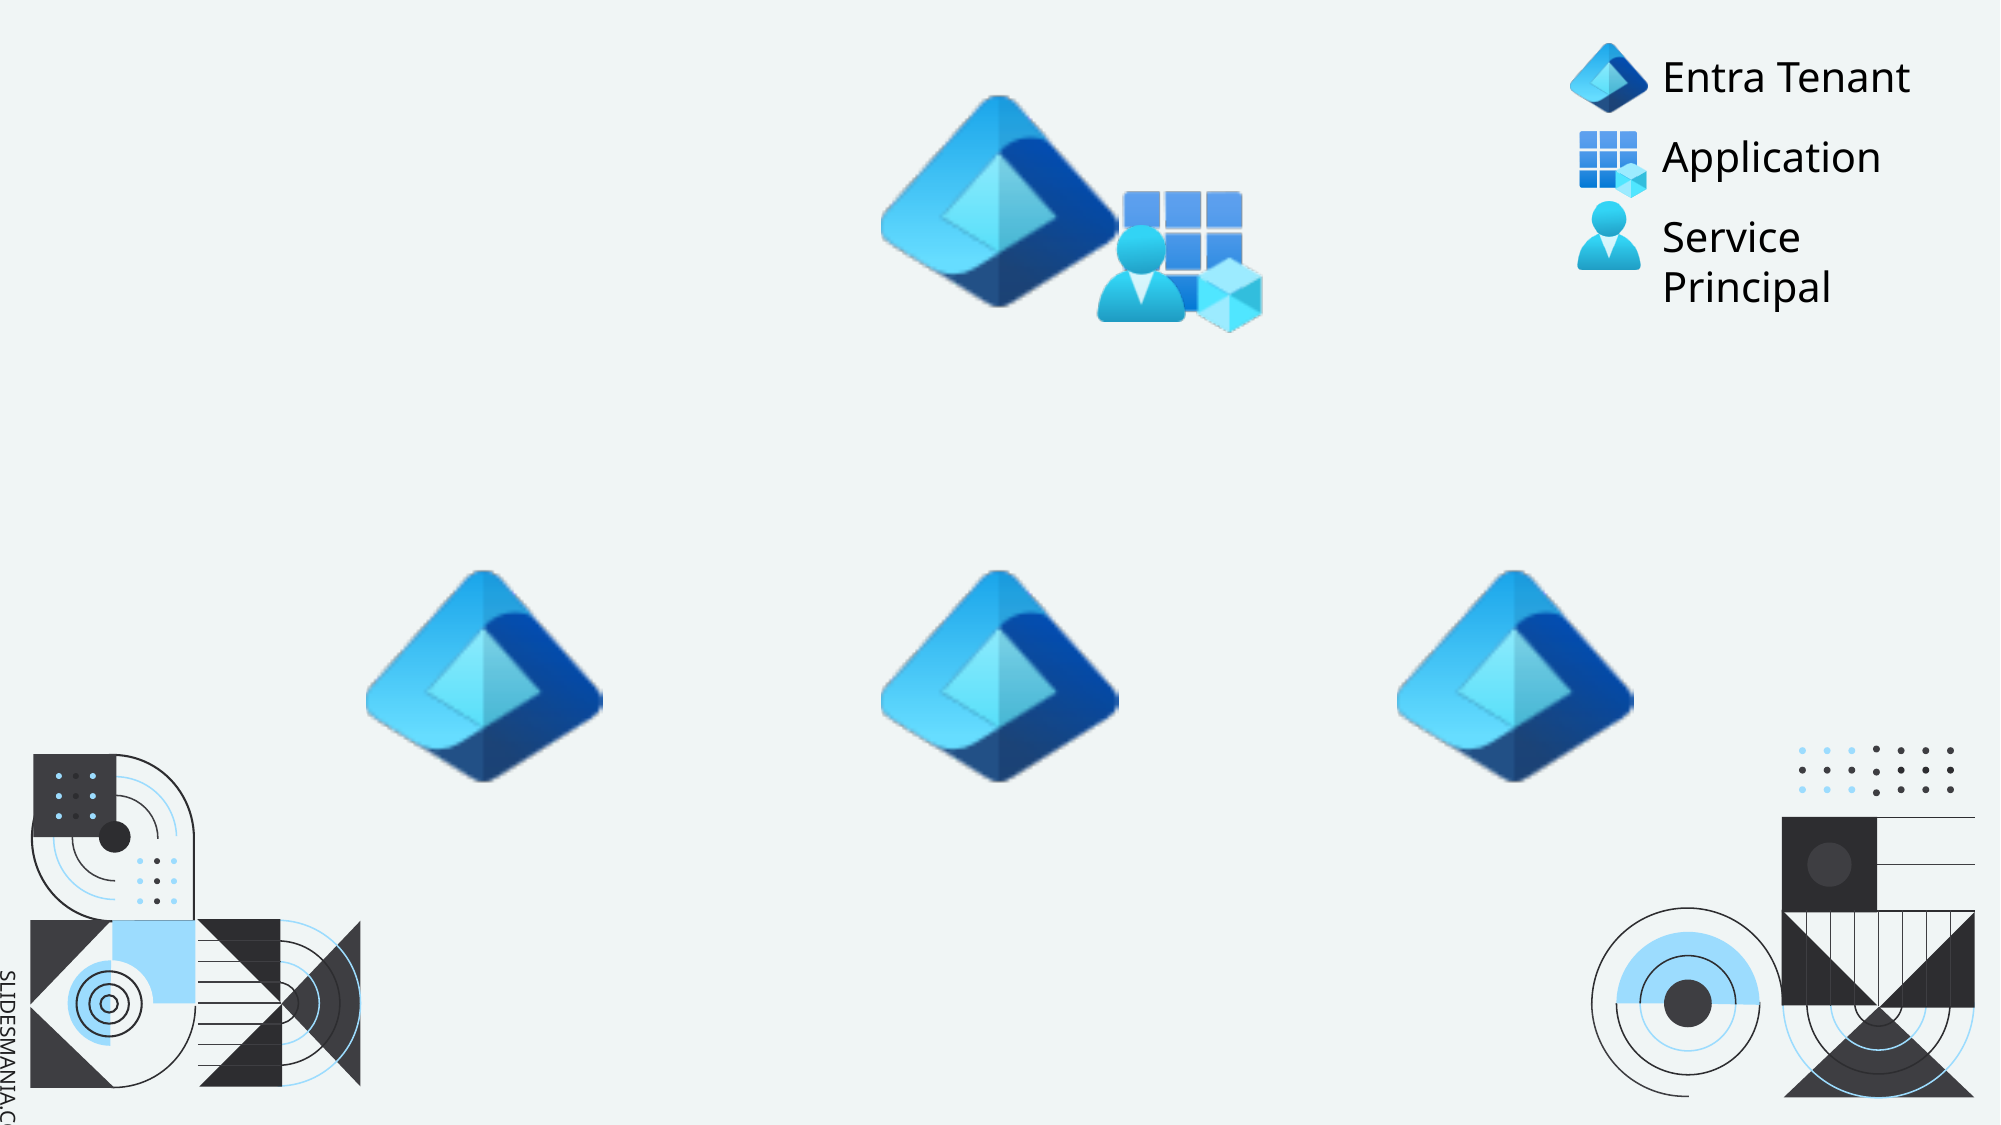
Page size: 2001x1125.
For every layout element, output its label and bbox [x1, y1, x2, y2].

text_box [1569, 39, 1985, 271]
picture [1397, 559, 1634, 797]
picture [881, 84, 1267, 337]
picture [365, 559, 603, 797]
picture [881, 559, 1119, 797]
